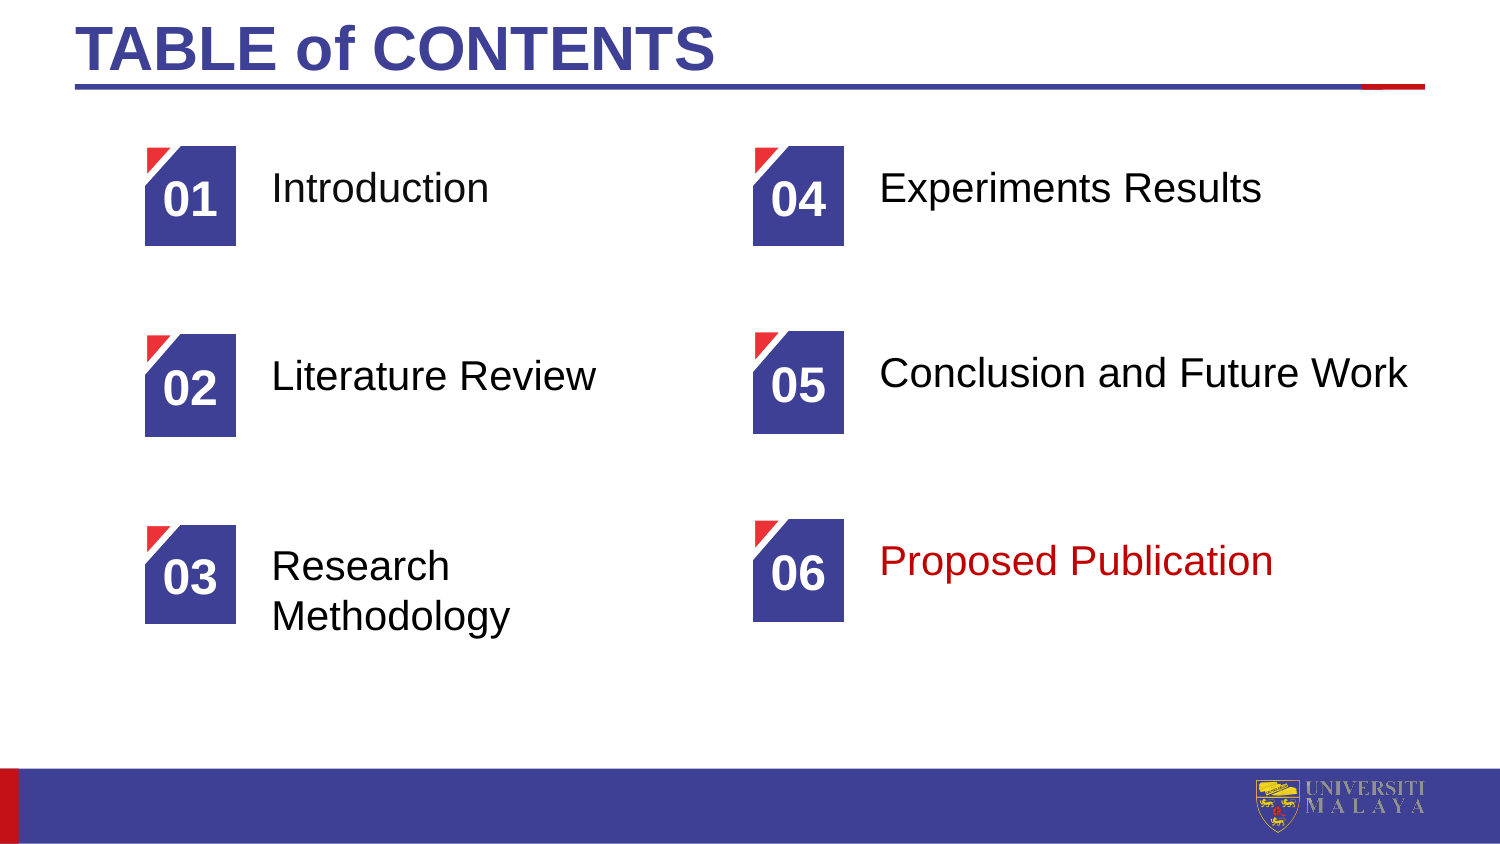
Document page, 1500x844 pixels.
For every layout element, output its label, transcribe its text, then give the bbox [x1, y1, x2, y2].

picture [1256, 780, 1302, 833]
picture [1304, 780, 1425, 833]
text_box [143, 144, 580, 242]
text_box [751, 144, 1274, 242]
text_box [751, 517, 1413, 618]
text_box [143, 331, 666, 433]
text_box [143, 522, 701, 620]
title TABLE of CONTENTS [75, 0, 1425, 101]
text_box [751, 329, 1413, 430]
